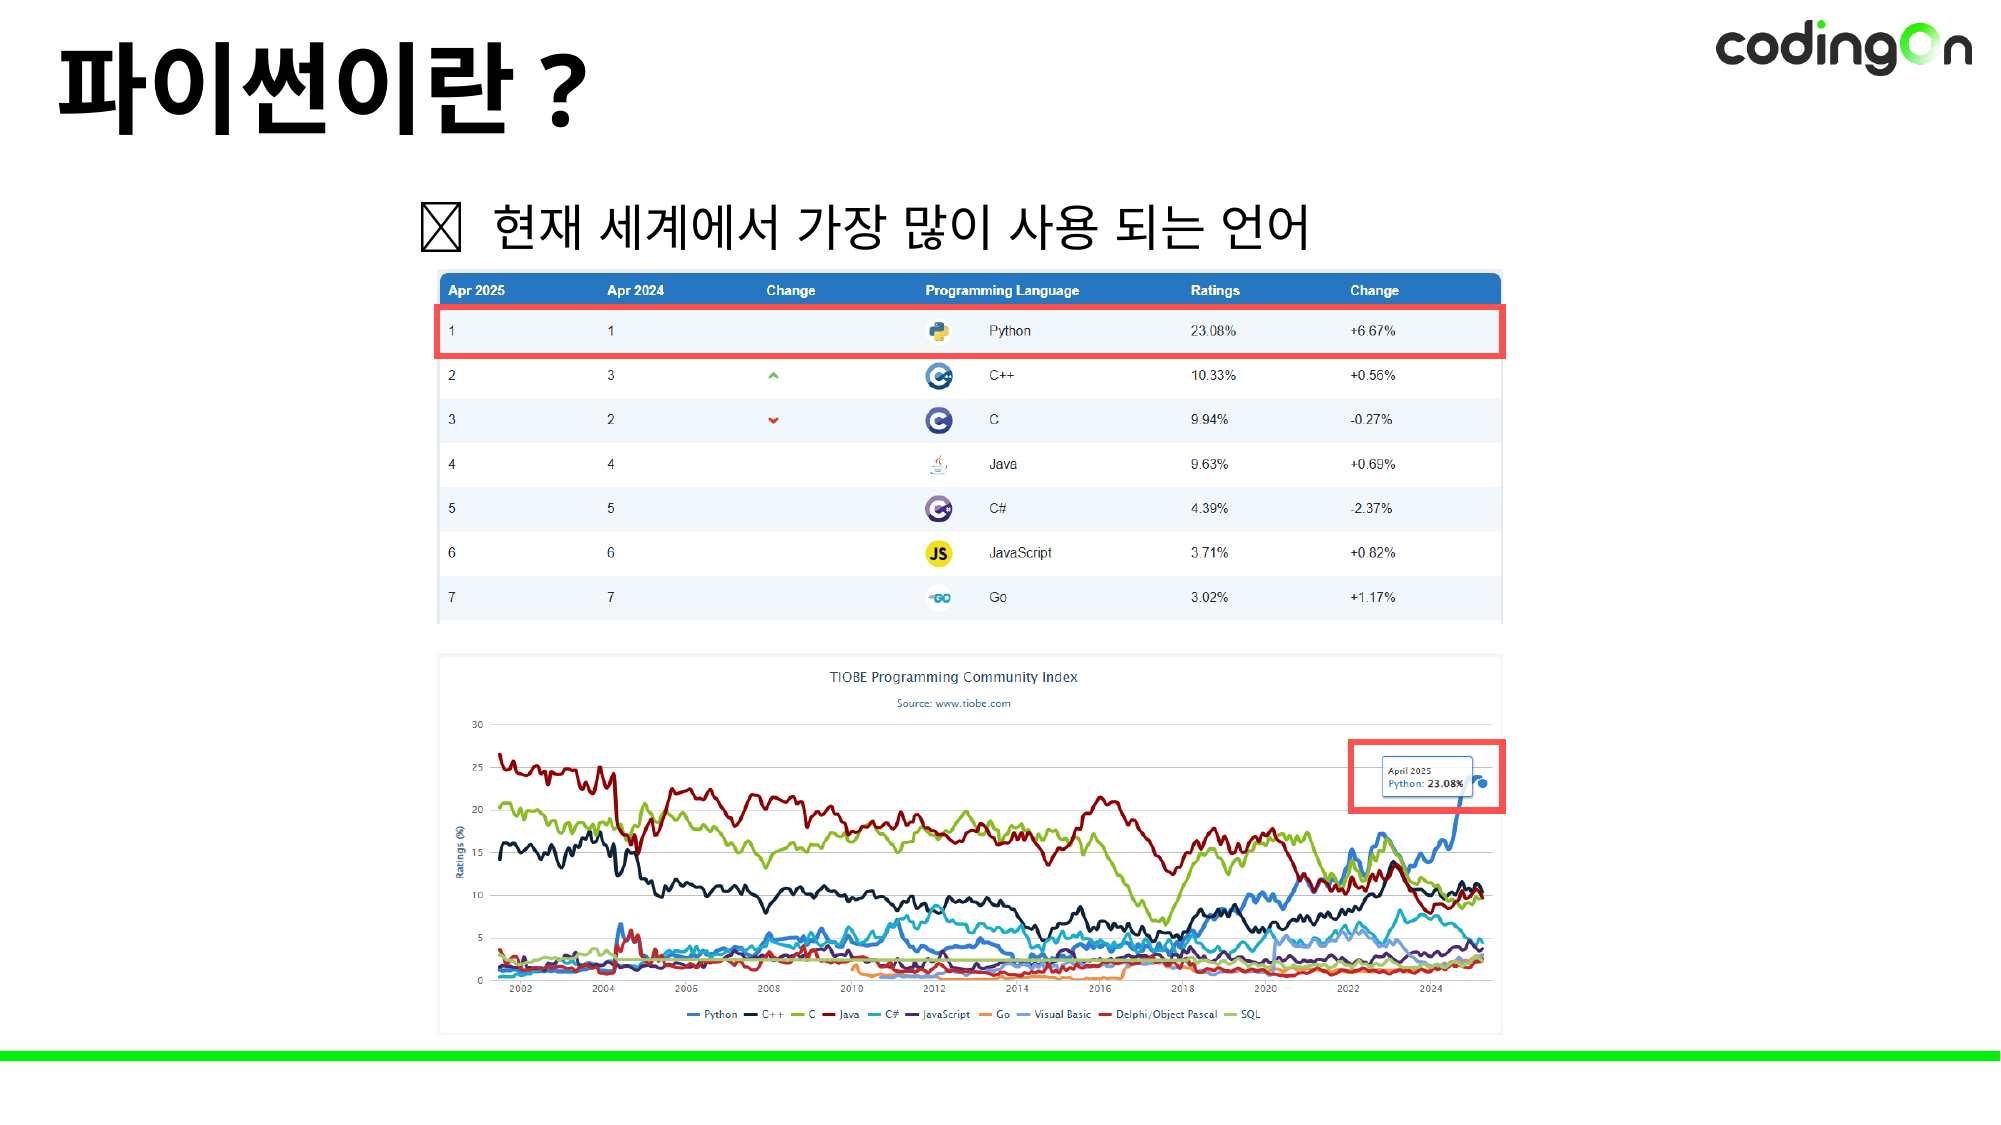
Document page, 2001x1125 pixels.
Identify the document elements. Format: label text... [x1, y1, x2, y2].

title 파이썬이란? [41, 0, 1767, 188]
text_box 📌 현재 세계에서 가장 많이 사용 되는 언어 [402, 159, 1406, 265]
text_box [436, 269, 1503, 1035]
picture [1767, 20, 1972, 76]
